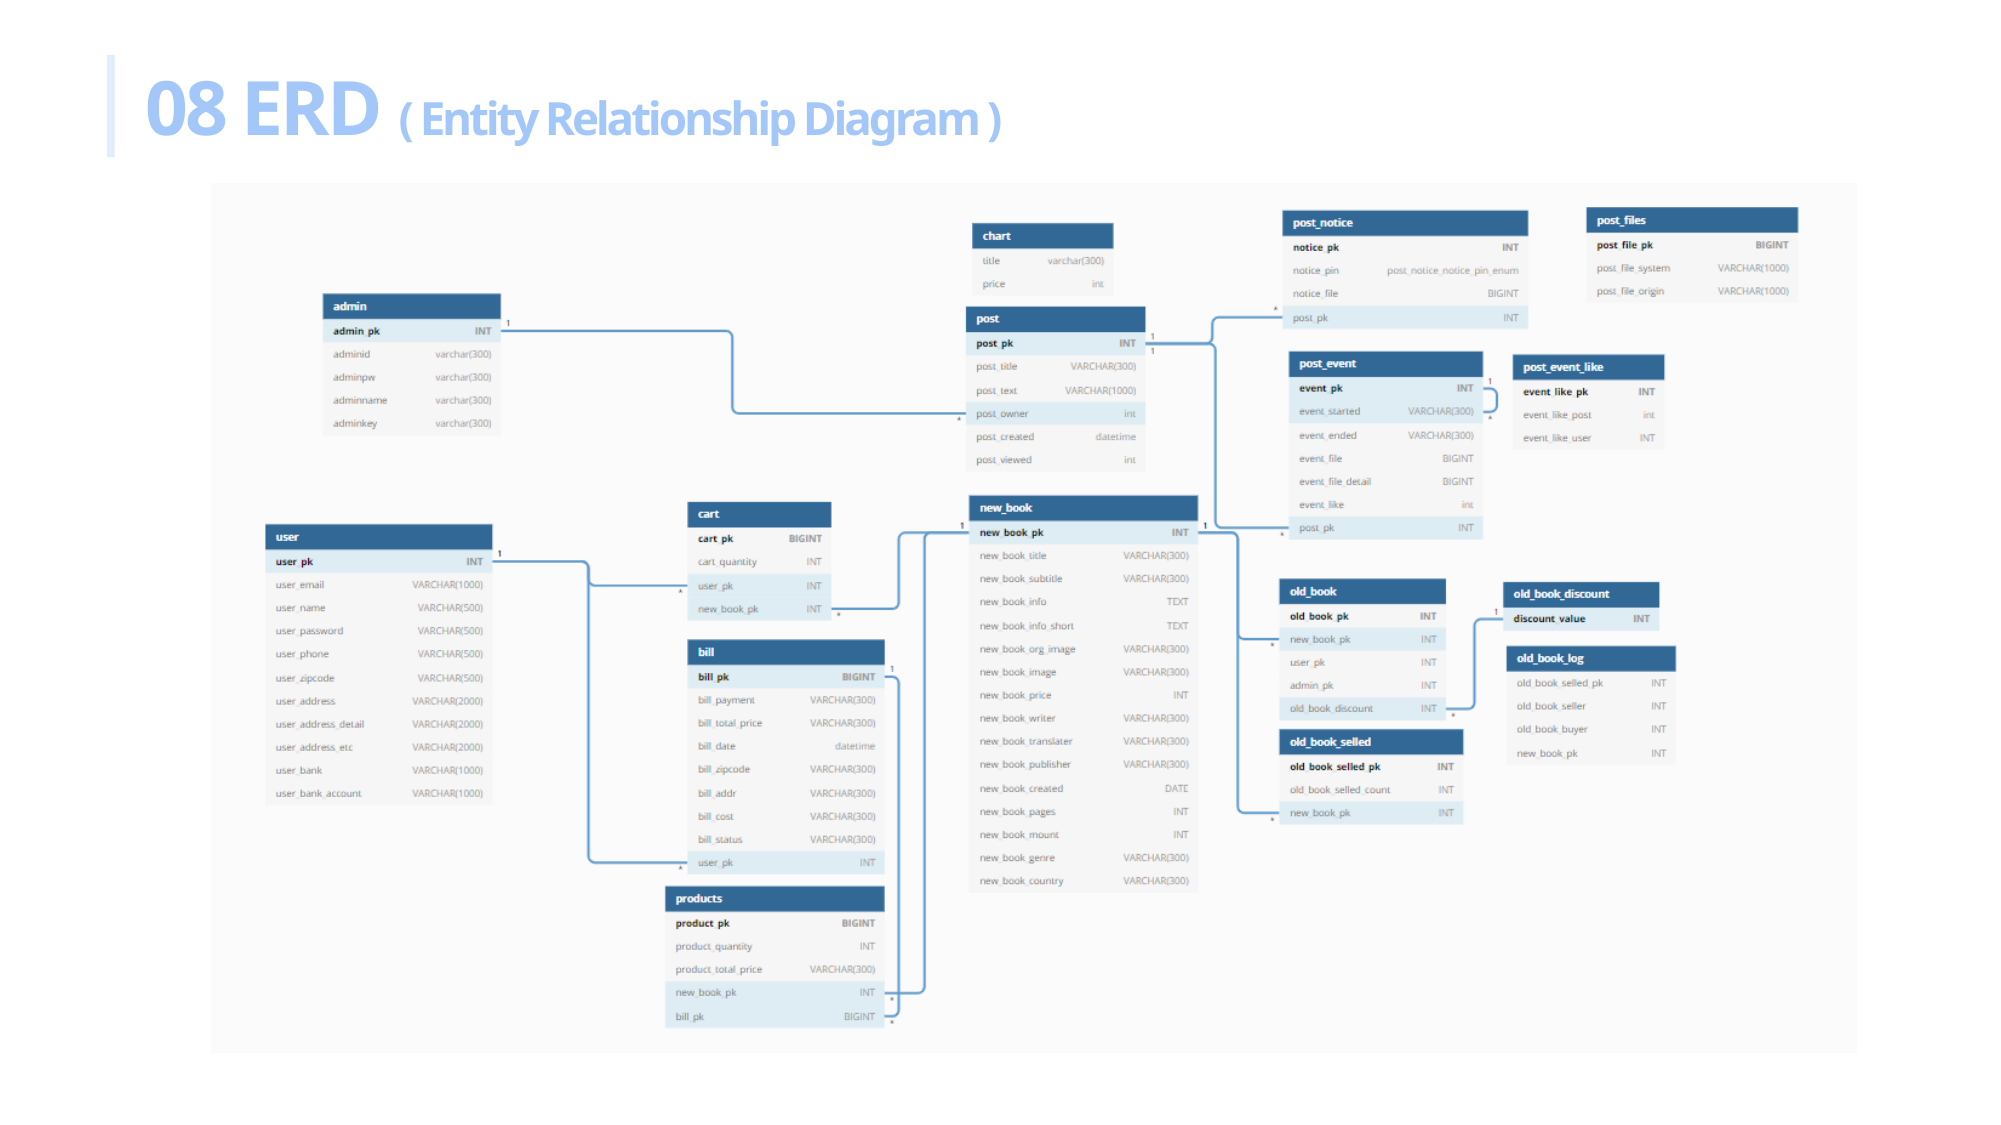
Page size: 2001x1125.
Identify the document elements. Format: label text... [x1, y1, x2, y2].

picture [211, 183, 1857, 1053]
text_box [106, 54, 116, 158]
text_box 08 ERD ( Entity Relationship Diagram ) [130, 53, 1277, 158]
